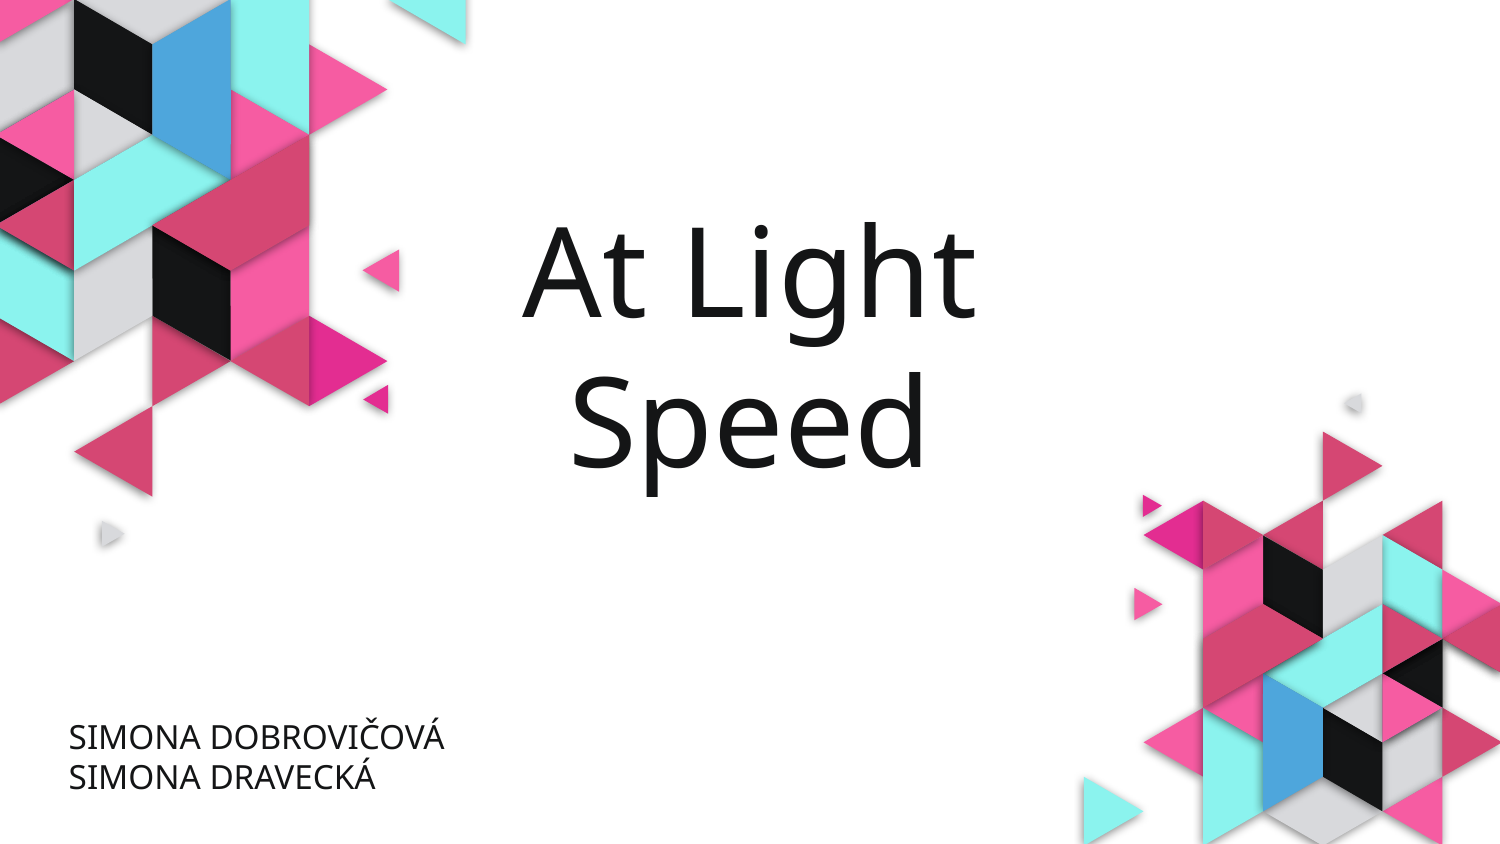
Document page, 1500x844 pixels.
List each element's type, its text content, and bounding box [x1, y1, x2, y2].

text_box SIMONA DOBROVIČOVÁ SIMONA DRAVECKÁ [53, 709, 818, 804]
title At Light Speed [387, 336, 1113, 508]
